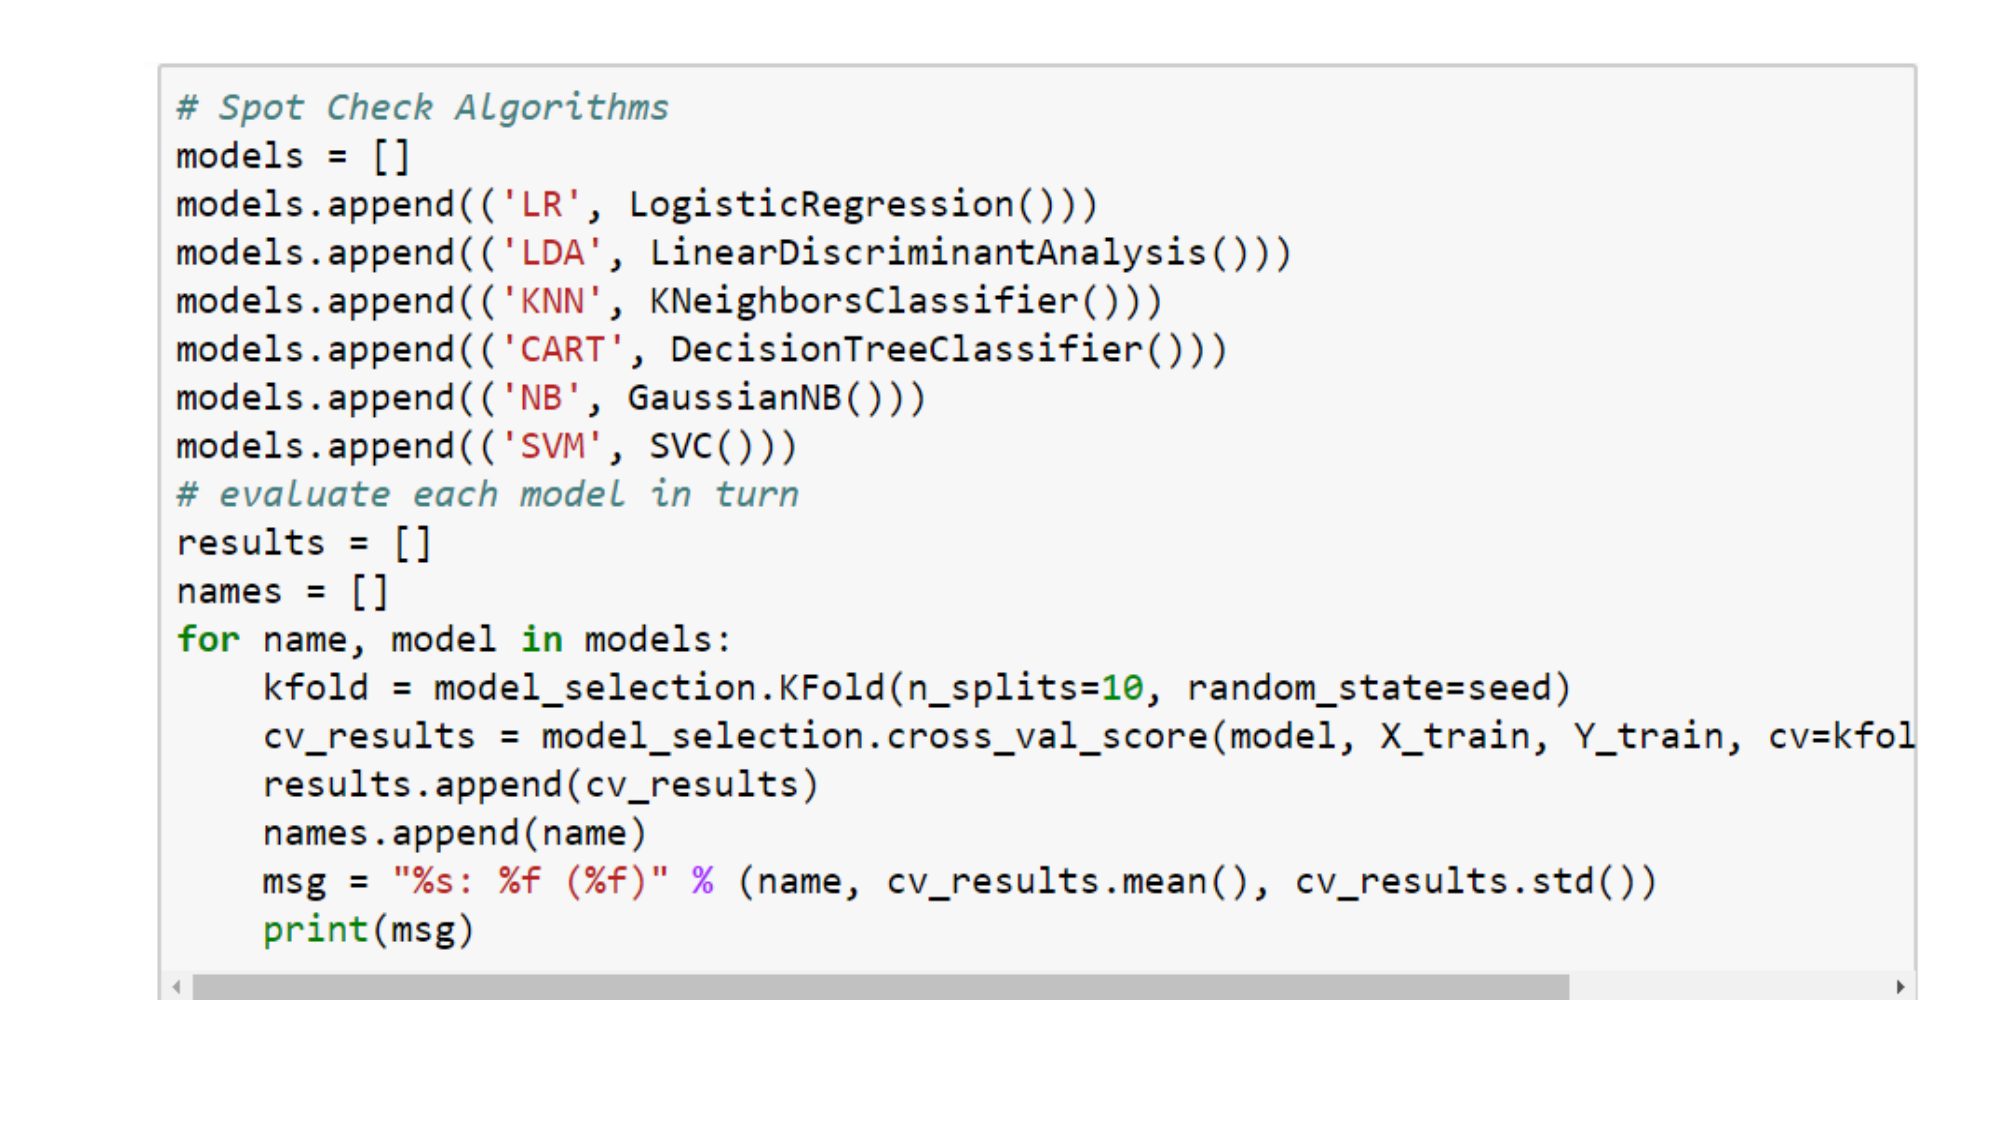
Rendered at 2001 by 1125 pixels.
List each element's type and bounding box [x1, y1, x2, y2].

picture [143, 62, 1920, 1000]
